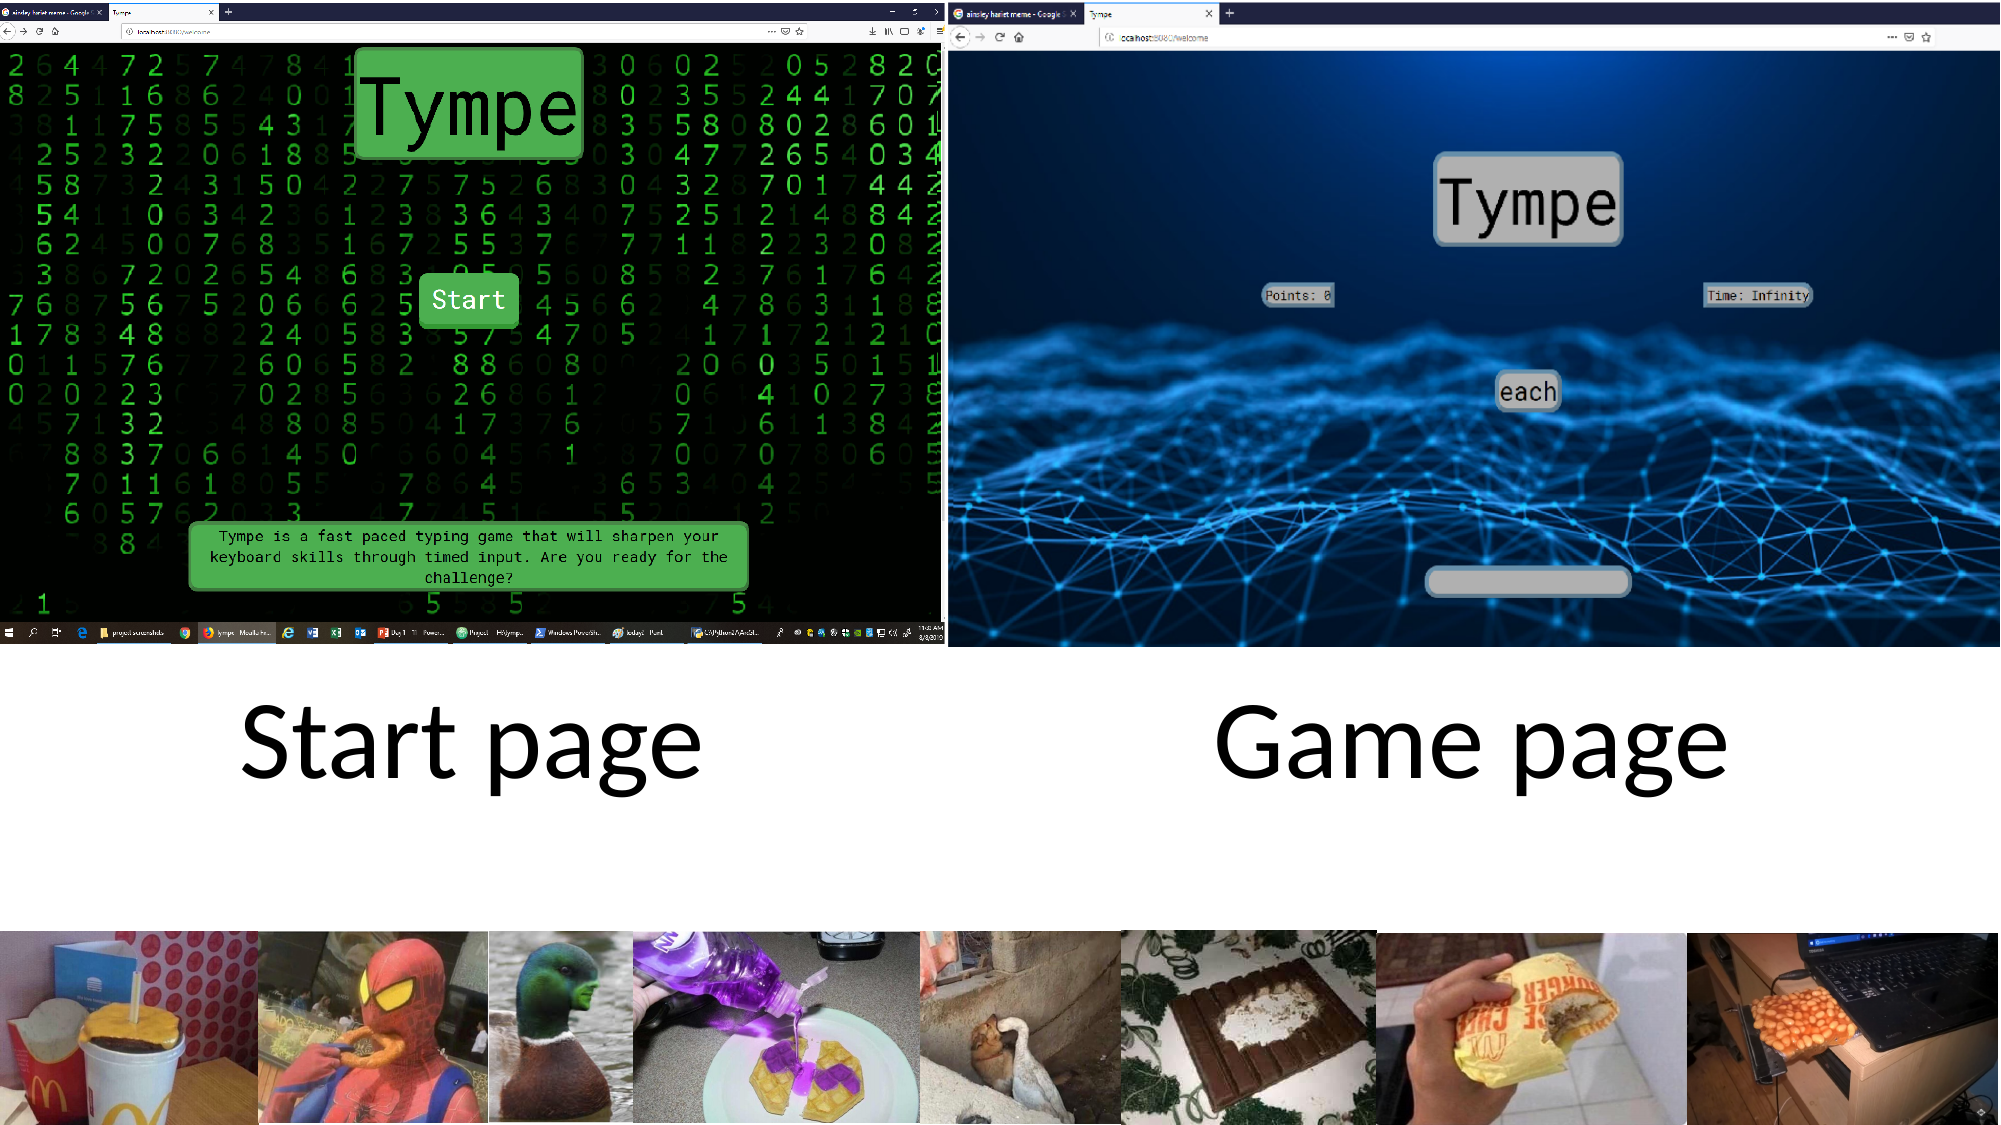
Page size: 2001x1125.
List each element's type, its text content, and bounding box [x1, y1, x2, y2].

picture [0, 0, 2000, 647]
picture [0, 930, 1998, 1125]
text_box Game page [1198, 659, 1747, 809]
text_box Start page [224, 659, 721, 809]
